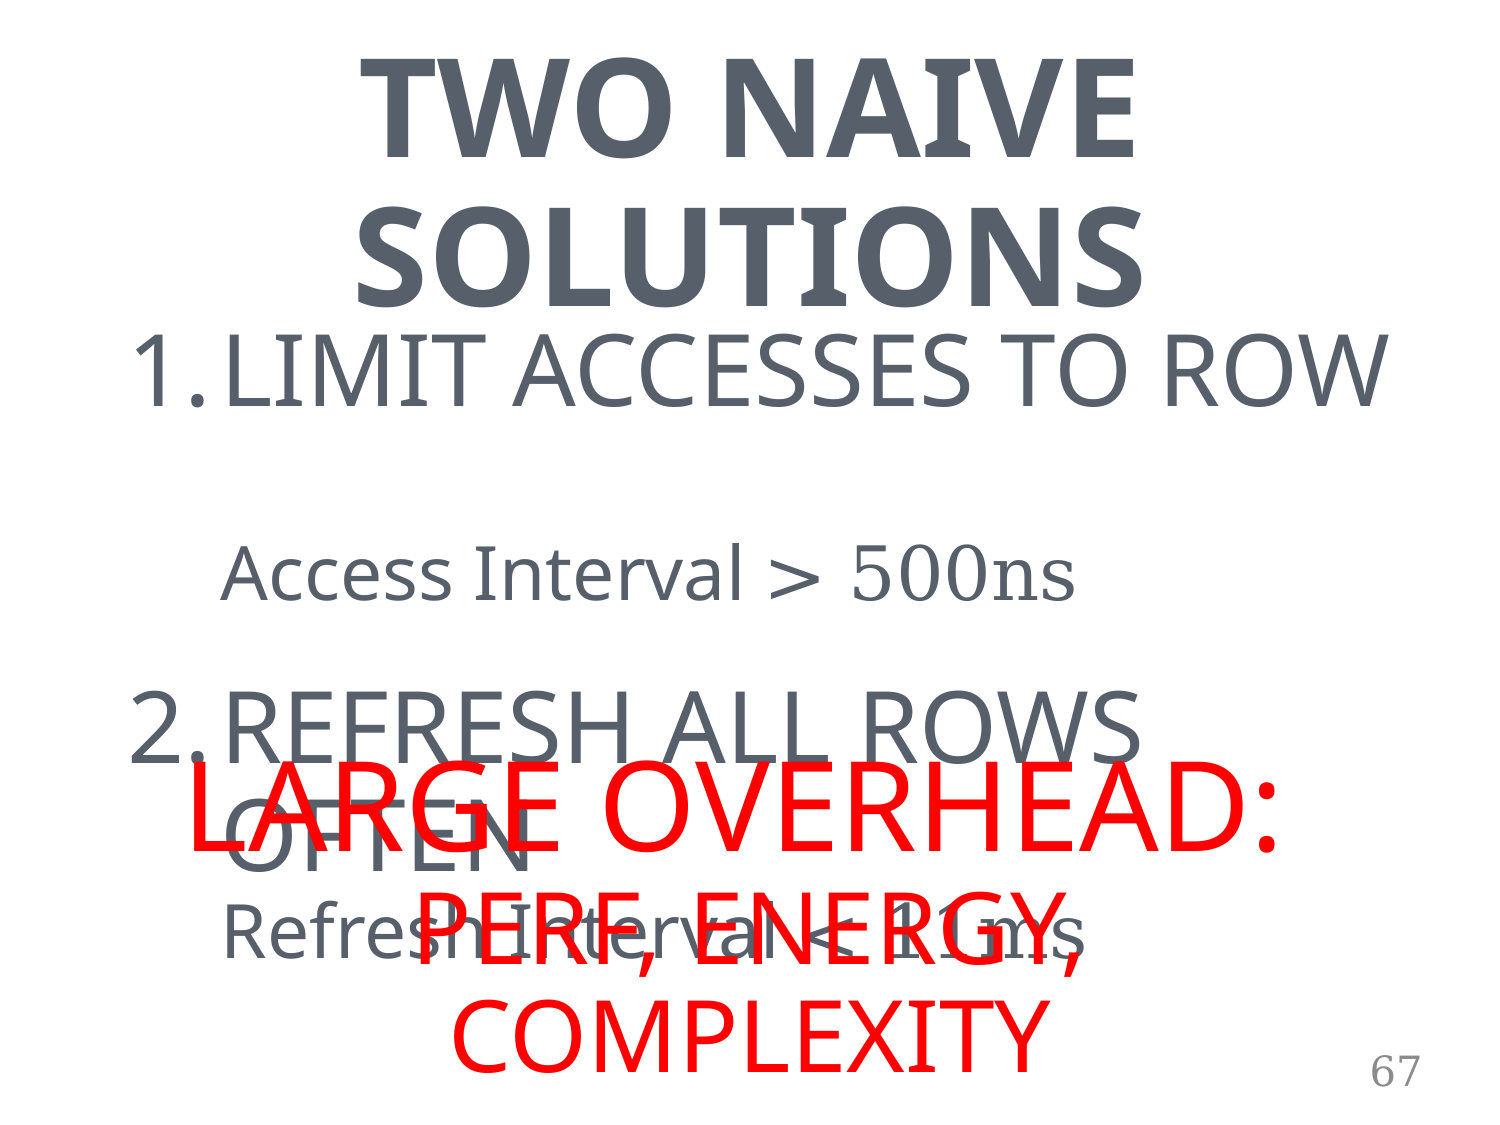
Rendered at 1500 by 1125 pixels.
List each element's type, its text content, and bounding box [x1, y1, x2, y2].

title TWO NAIVE SOLUTIONS [62, 112, 1438, 263]
text_box LARGE OVERHEAD: PERF, ENERGY, COMPLEXITY [111, 786, 1388, 1051]
slide_number 67 [1325, 1040, 1438, 1100]
list LIMIT ACCESSES TO ROW Access Interval > 500ns REFRESH ALL ROWS OFTEN Refresh Interval < 11ms [112, 312, 1425, 800]
